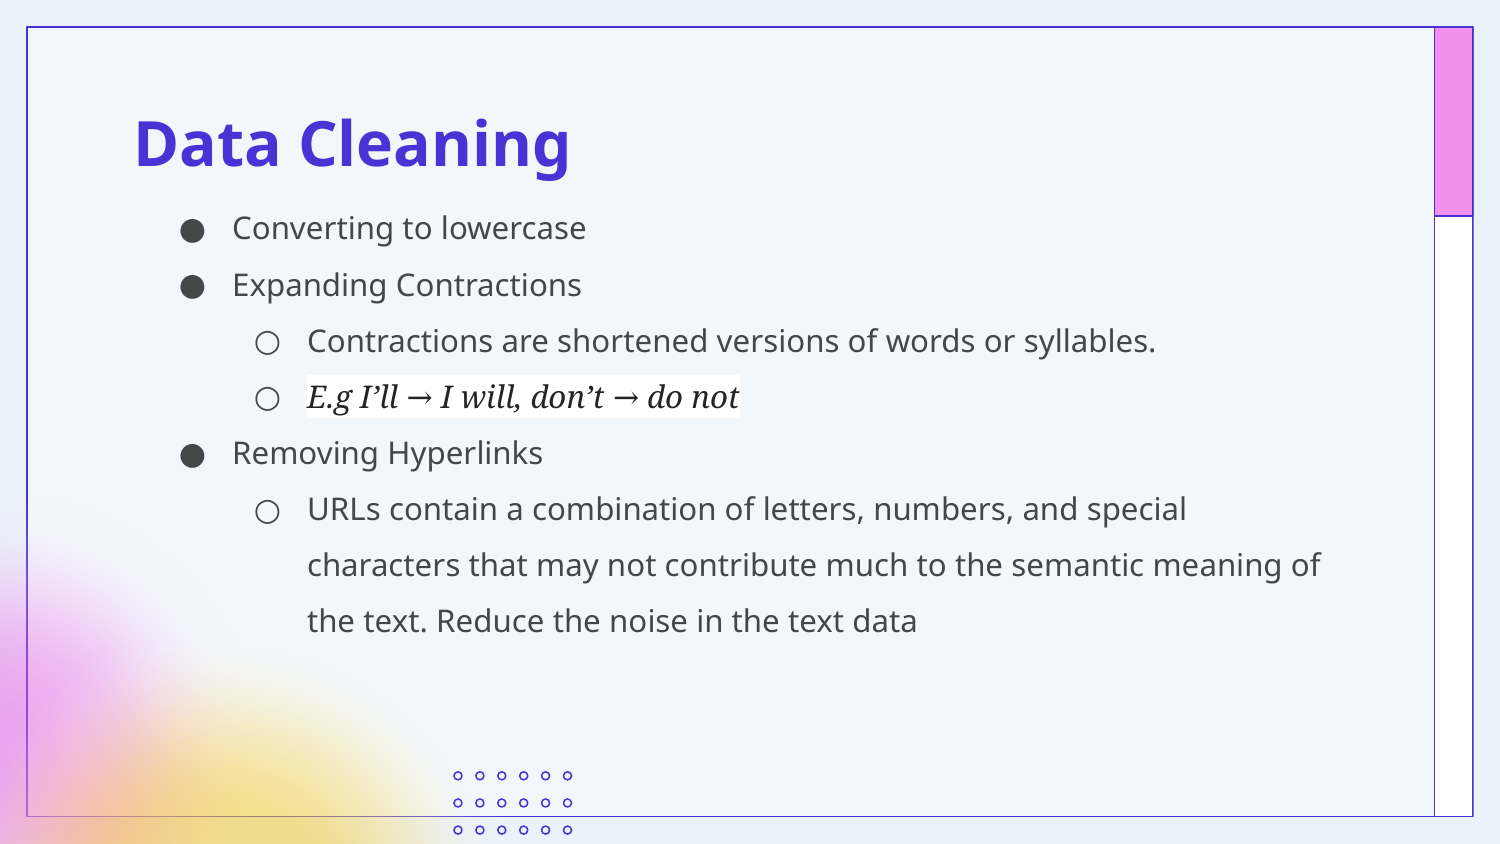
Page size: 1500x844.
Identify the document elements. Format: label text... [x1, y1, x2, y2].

text_box Converting to lowercase Expanding Contractions Contractions are shortened versions of words or syllables. E.g I’ll → I will, don’t → do not Removing Hyperlinks URLs contain a combination of letters, numbers, and special characters that may not contribute much to the semantic meaning of the text. Reduce the noise in the text data [142, 174, 1358, 823]
title Data Cleaning [118, 88, 1382, 183]
picture [0, 492, 511, 844]
